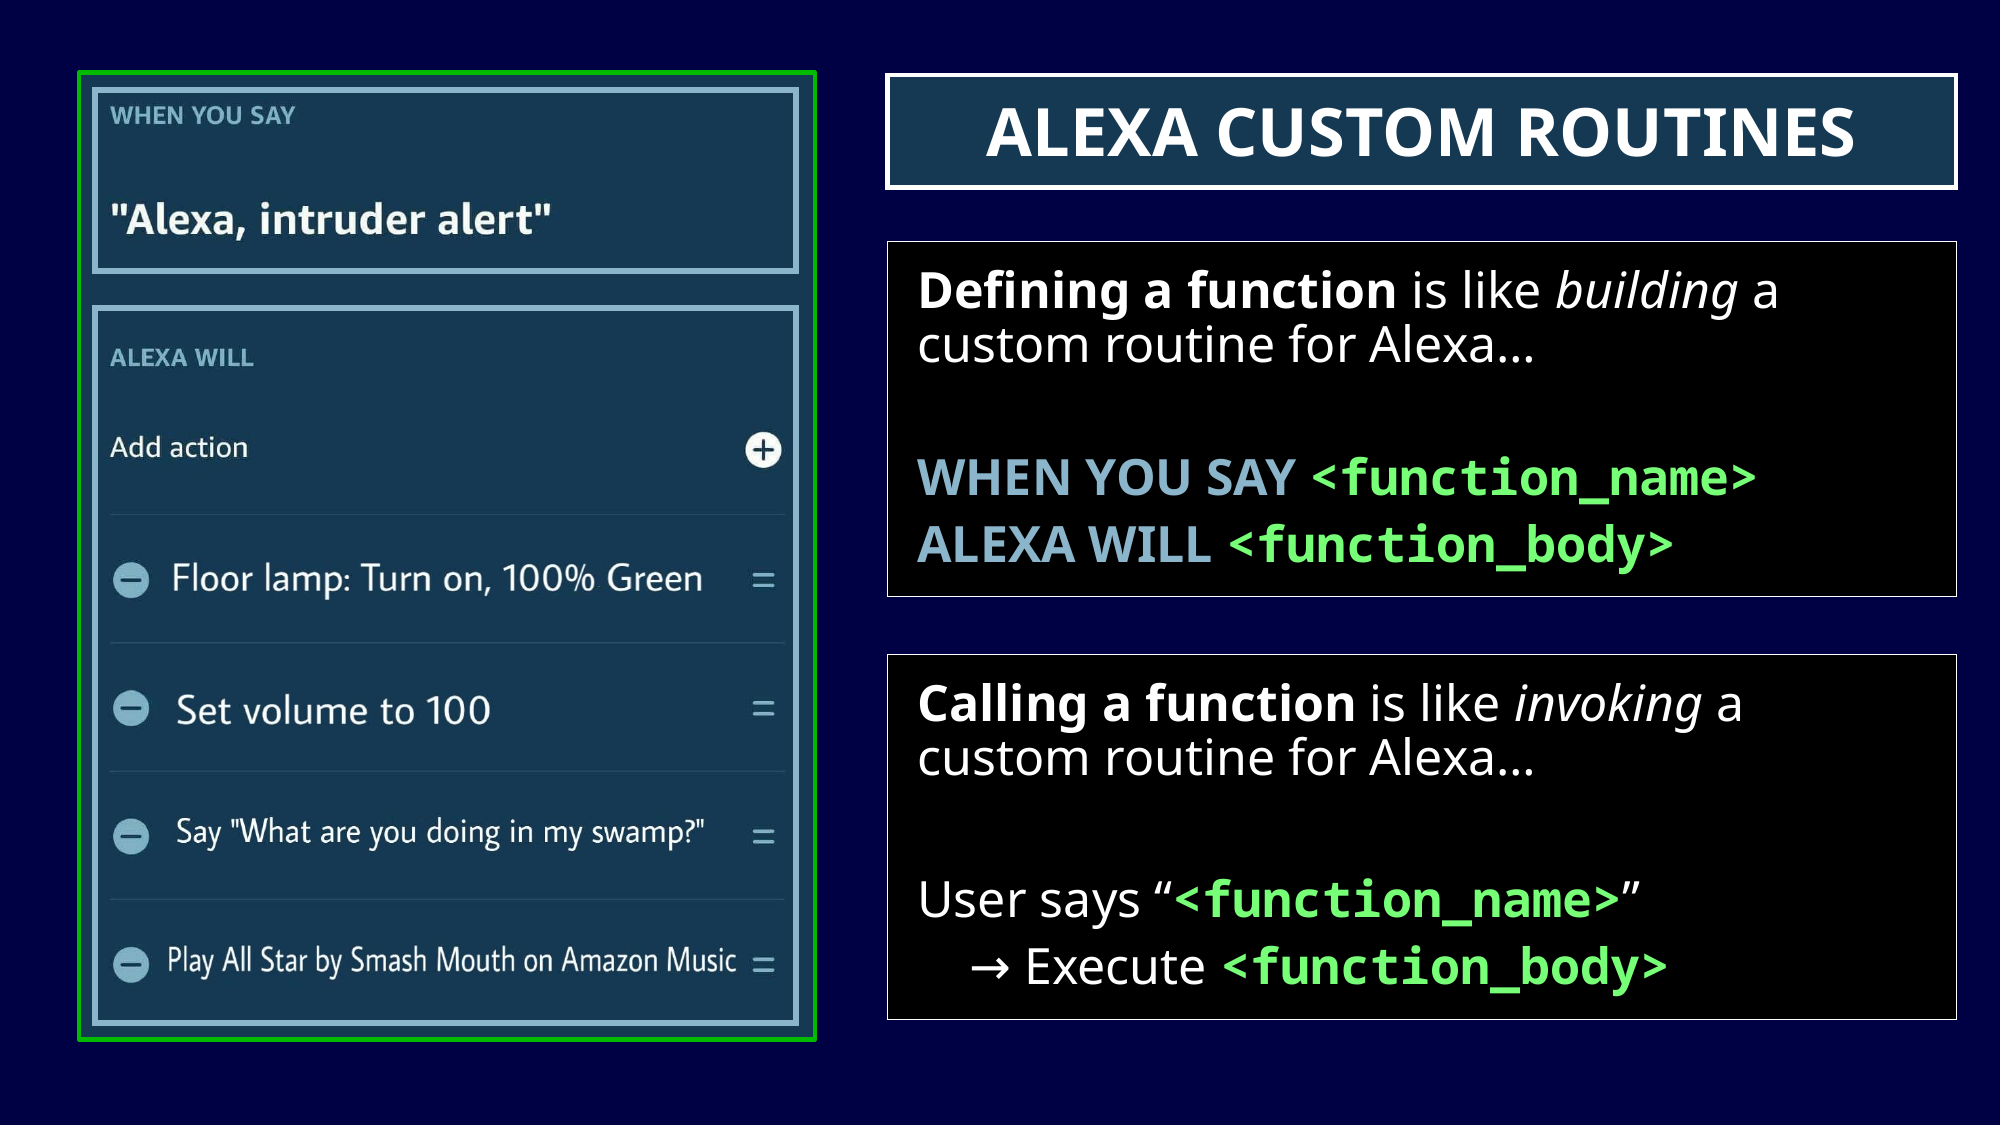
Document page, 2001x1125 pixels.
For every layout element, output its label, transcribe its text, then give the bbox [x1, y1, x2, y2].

text_box Defining a function is like building a custom routine for Alexa… WHEN YOU SAY <function_name> ALEXA WILL <function_body> [887, 241, 1957, 597]
text_box ALEXA CUSTOM ROUTINES [887, 74, 1957, 188]
picture [81, 74, 813, 1038]
text_box Calling a function is like invoking a custom routine for Alexa… User says “<function_name>” → Execute <function_body> [887, 654, 1957, 1020]
